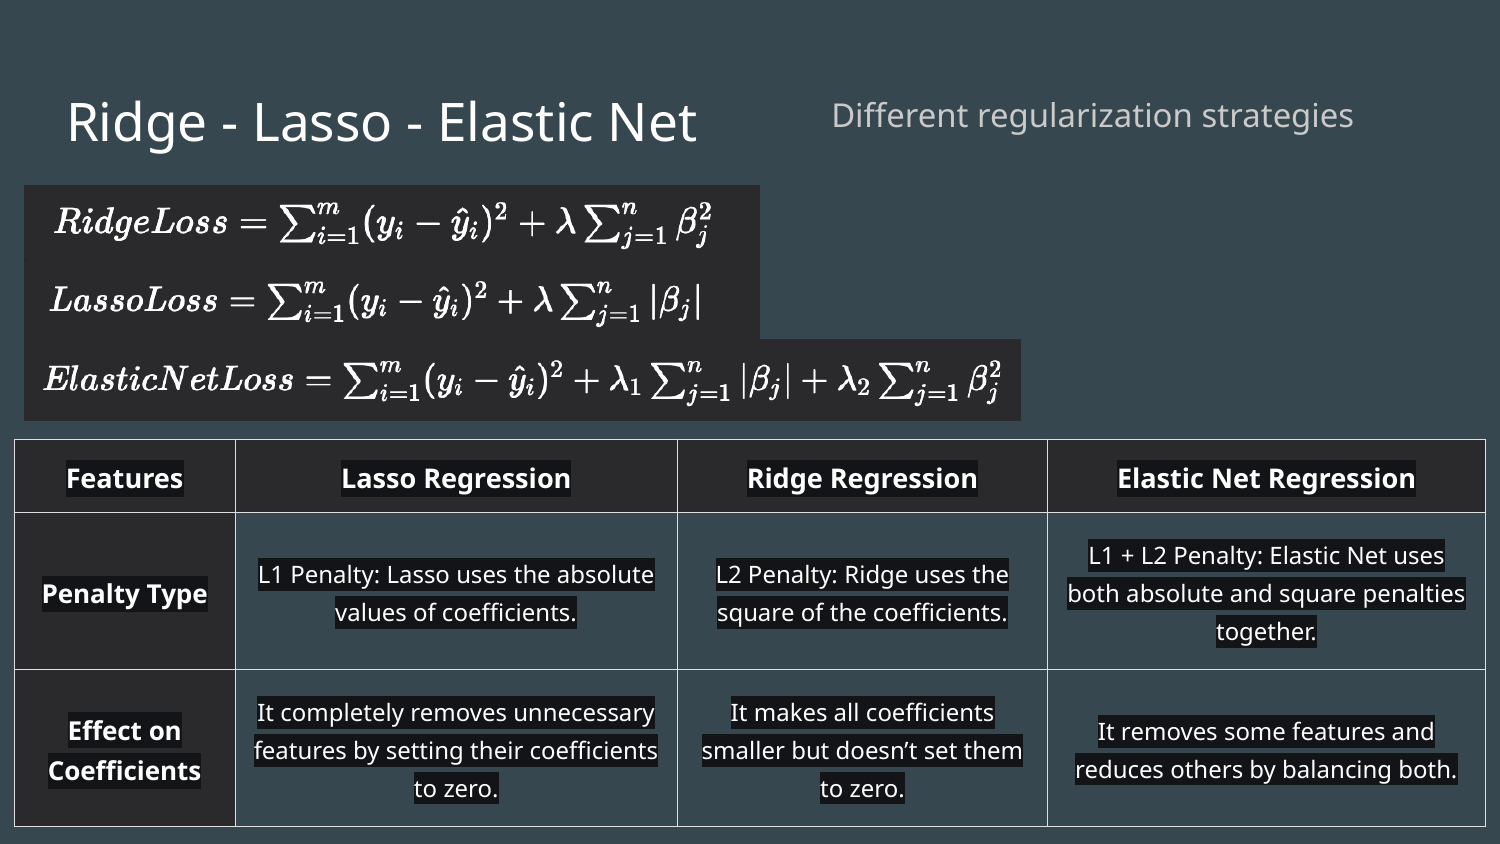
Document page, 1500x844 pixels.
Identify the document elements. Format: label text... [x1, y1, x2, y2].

table_cell It removes some features and reduces others by balancing both. [1048, 670, 1485, 826]
table_header Ridge Regression [678, 440, 1047, 512]
list Different regularization strategies [816, 73, 1426, 186]
table_cell L1 Penalty: Lasso uses the absolute values of coefficients. [236, 513, 677, 669]
table_cell Penalty Type [15, 513, 235, 669]
table_cell Effect on Coefficients [15, 670, 235, 826]
title Ridge - Lasso - Elastic Net [51, 72, 1449, 167]
table_header Elastic Net Regression [1048, 440, 1485, 512]
table_cell It makes all coefficients smaller but doesn’t set them to zero. [678, 670, 1047, 826]
table_header Features [15, 440, 235, 512]
picture [24, 185, 1021, 421]
table_cell L1 + L2 Penalty: Elastic Net uses both absolute and square penalties together. [1048, 513, 1485, 669]
table_cell It completely removes unnecessary features by setting their coefficients to zero. [236, 670, 677, 826]
table_cell L2 Penalty: Ridge uses the square of the coefficients. [678, 513, 1047, 669]
table_header Lasso Regression [236, 440, 677, 512]
